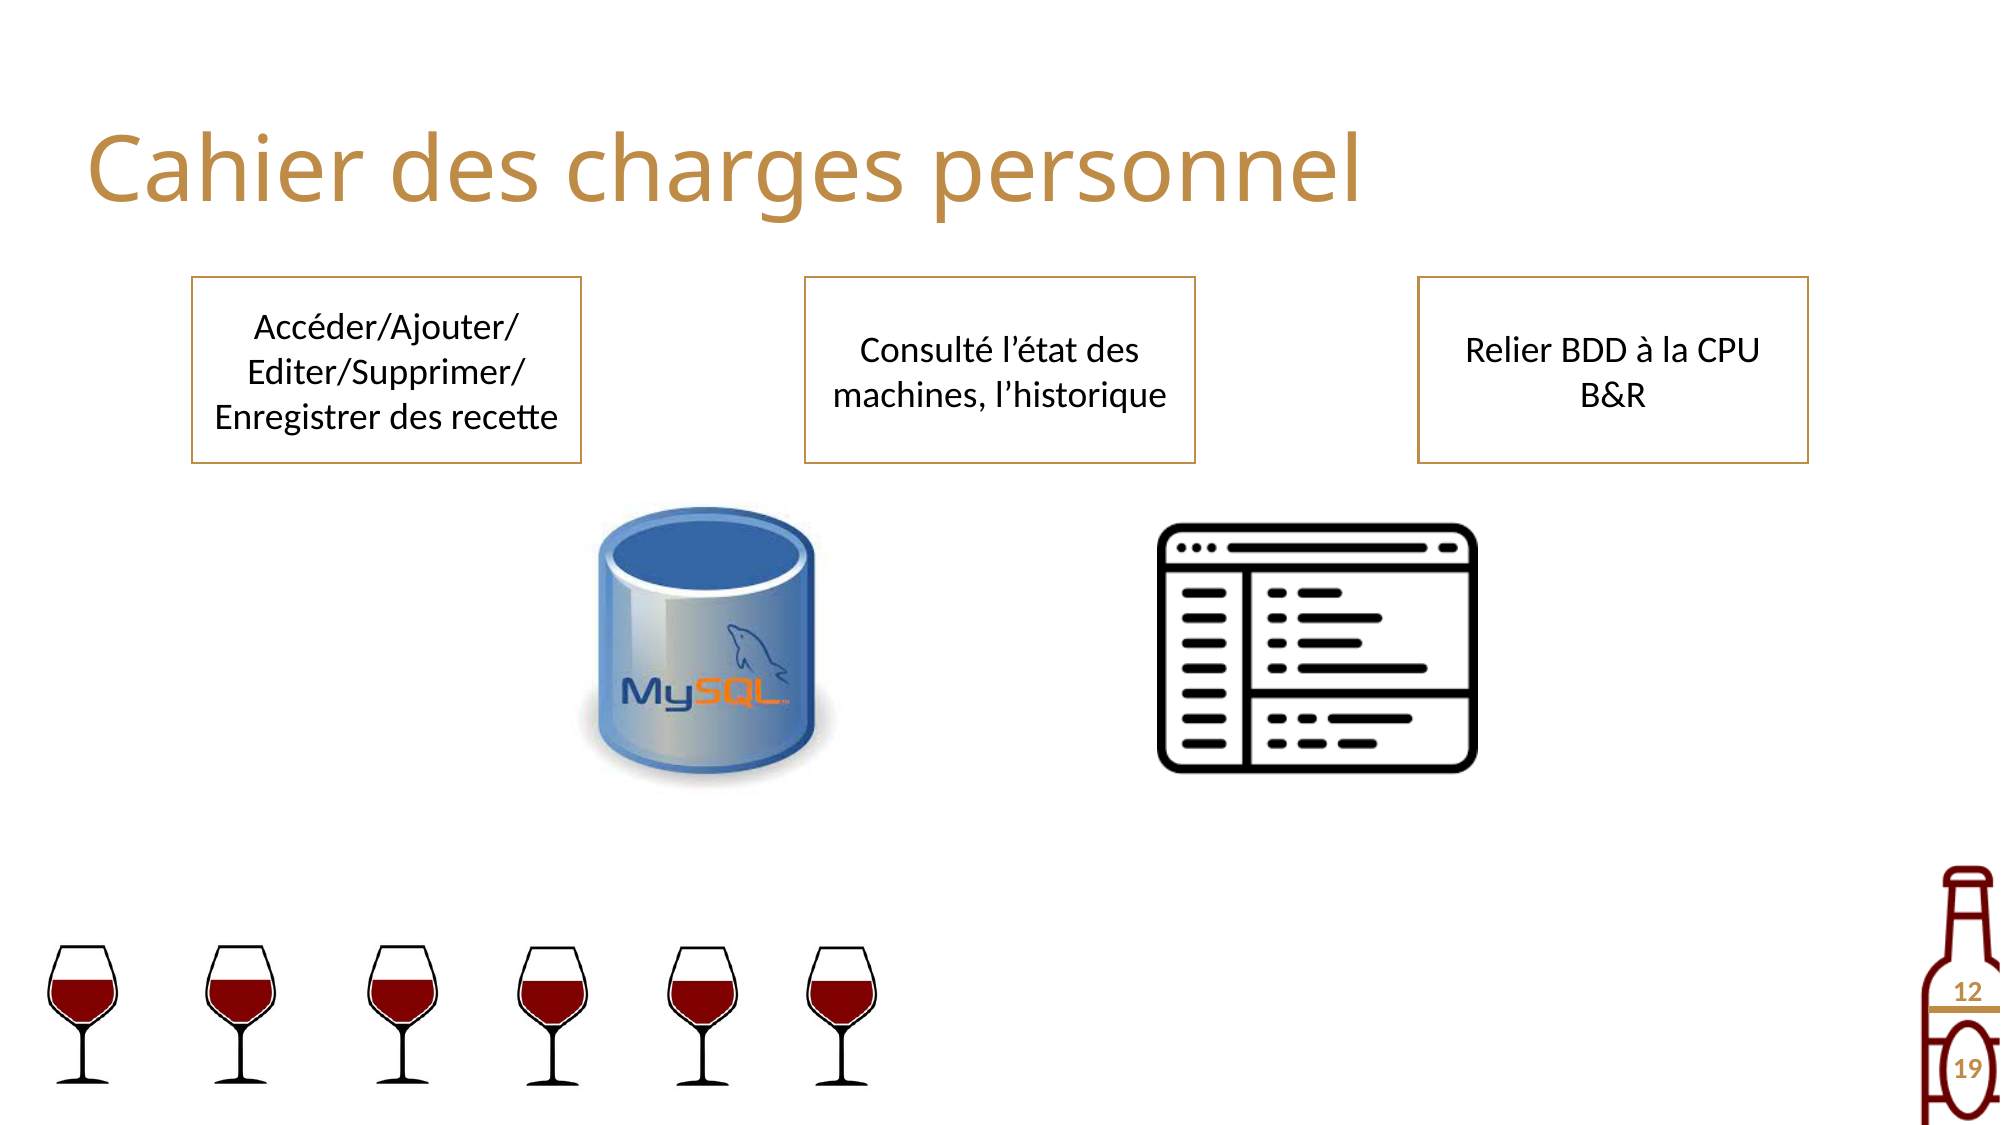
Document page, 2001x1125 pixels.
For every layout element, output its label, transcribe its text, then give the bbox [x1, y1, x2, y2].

picture [800, 935, 888, 1099]
text_box Relier BDD à la CPU B&R [1417, 276, 1809, 464]
picture [1157, 488, 1478, 809]
text_box Consulté l’état des machines, l’historique [804, 276, 1196, 464]
picture [661, 935, 748, 1099]
picture [41, 933, 128, 1098]
text_box Accéder/Ajouter/Editer/Supprimer/Enregistrer des recette [191, 276, 582, 464]
picture [1905, 865, 2000, 1125]
picture [560, 502, 853, 795]
text_box Cahier des charges personnel [70, 63, 1701, 281]
picture [361, 933, 448, 1098]
picture [511, 935, 598, 1099]
picture [198, 933, 286, 1098]
